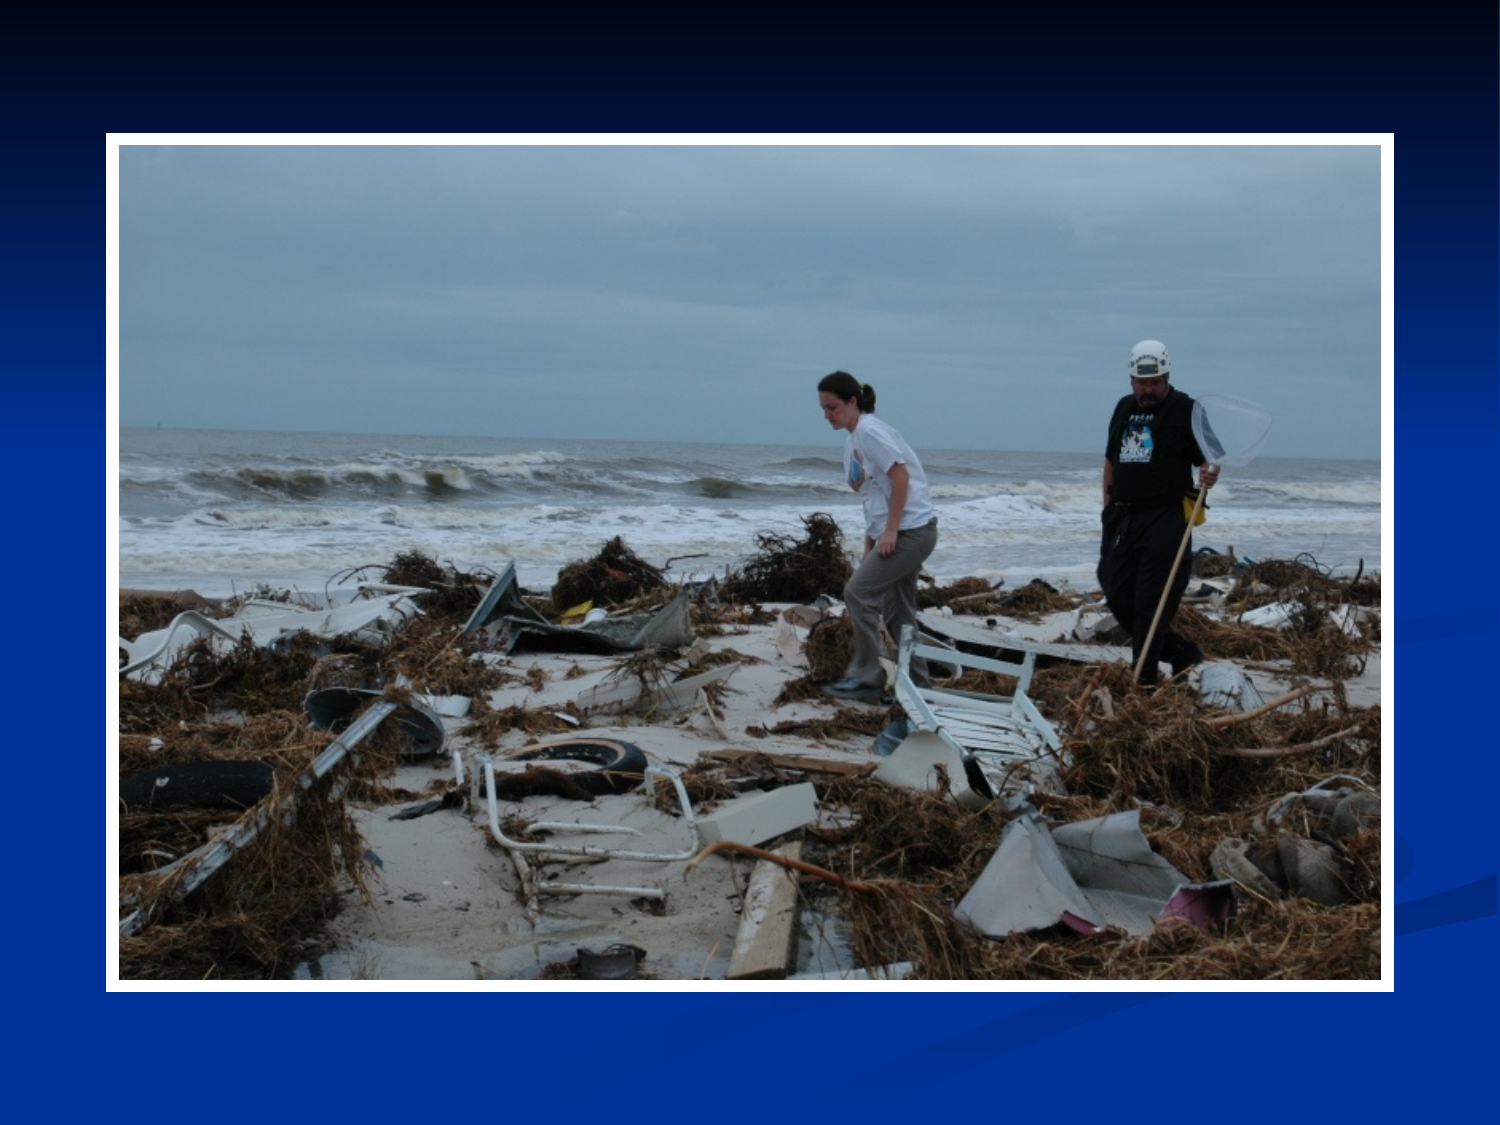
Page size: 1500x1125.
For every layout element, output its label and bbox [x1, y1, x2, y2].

text_box [112, 138, 1388, 987]
